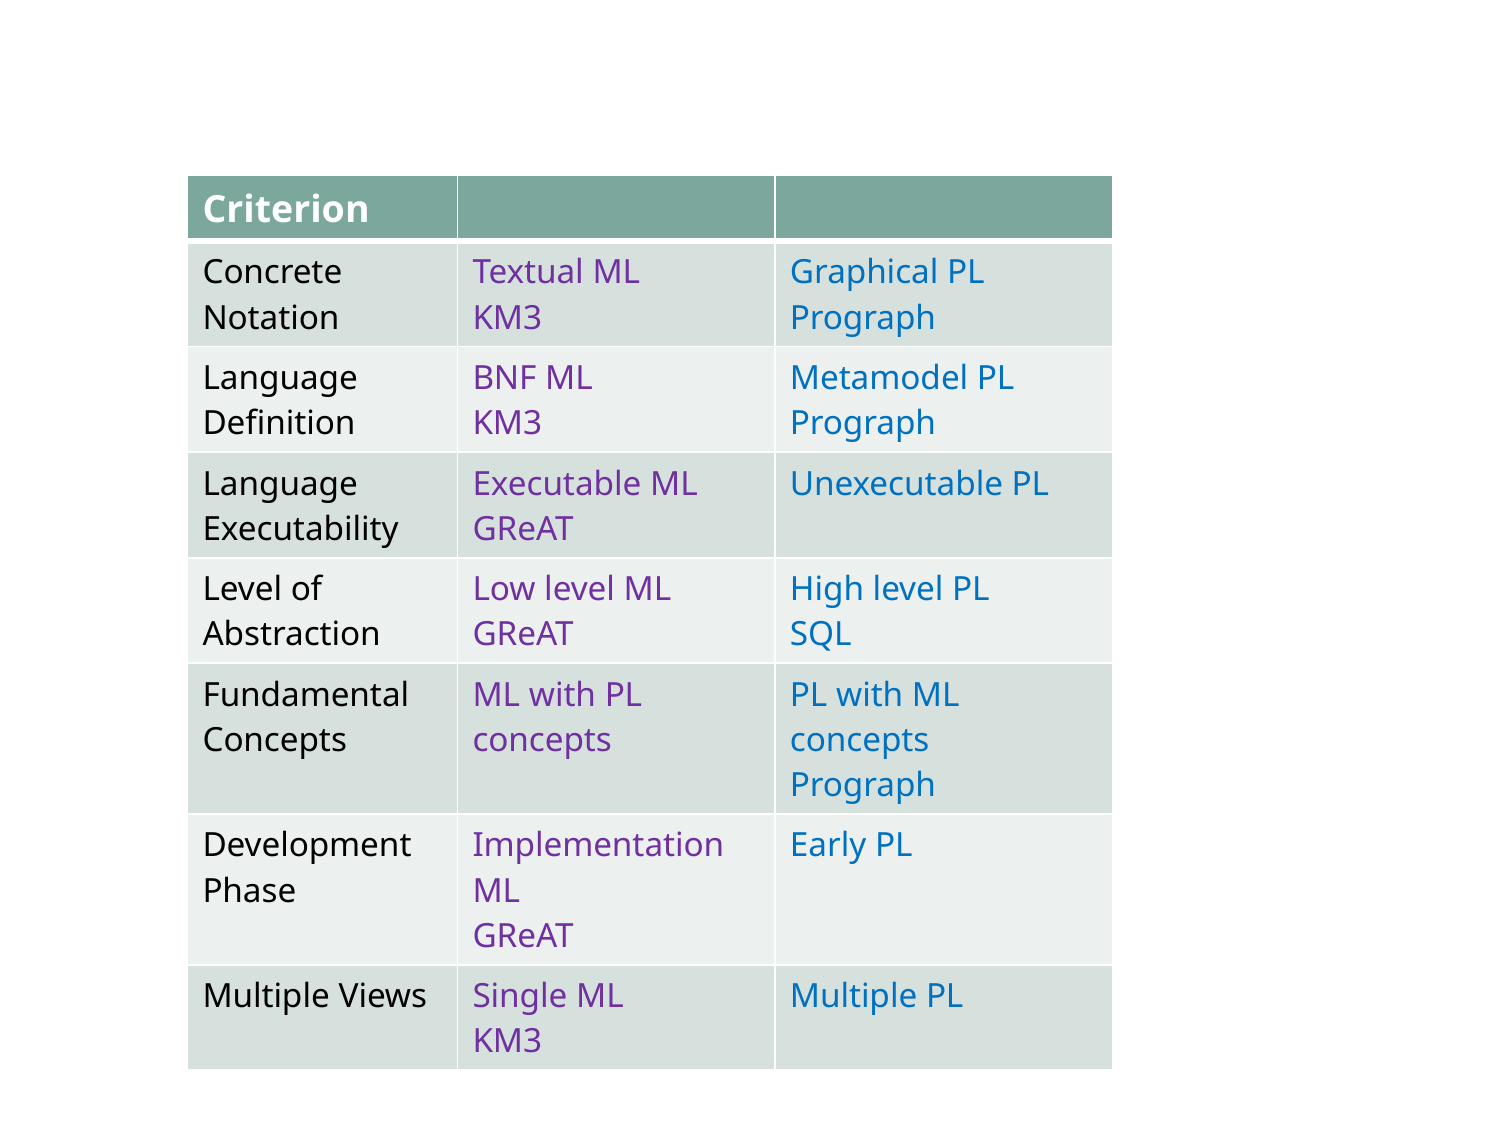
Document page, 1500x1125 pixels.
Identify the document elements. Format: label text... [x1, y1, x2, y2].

table_cell Language Executability [188, 453, 457, 557]
table_header [776, 176, 1112, 238]
table_cell Early PL [776, 815, 1112, 964]
table_cell Low level ML GReAT [458, 559, 774, 662]
table_cell Language Definition [188, 347, 457, 451]
table_header Criterion [188, 176, 457, 238]
table_cell BNF ML KM3 [458, 347, 774, 451]
table_cell Fundamental Concepts [188, 664, 457, 813]
table_cell Concrete Notation [188, 244, 457, 346]
table_cell Level of Abstraction [188, 559, 457, 662]
table_cell High level PL SQL [776, 559, 1112, 662]
table_cell Multiple PL [776, 966, 1112, 1069]
table_cell Implementation ML GReAT [458, 815, 774, 964]
footer DSPD2008 – October 22nd, 2008 - Nashville, TN [99, 1024, 990, 1085]
table_cell Single ML KM3 [458, 966, 774, 1024]
table_header [458, 176, 774, 238]
table_cell Textual ML KM3 [458, 244, 774, 346]
table_cell ML with PL concepts [458, 664, 774, 813]
table_cell Unexecutable PL [776, 453, 1112, 557]
table_cell Metamodel PL Prograph [776, 347, 1112, 451]
table_cell Development Phase [188, 815, 457, 964]
table_cell PL with ML concepts Prograph [776, 664, 1112, 813]
table_cell Executable ML GReAT [458, 453, 774, 557]
table_cell Multiple Views [188, 966, 457, 1024]
table_cell Graphical PL Prograph [776, 244, 1112, 346]
